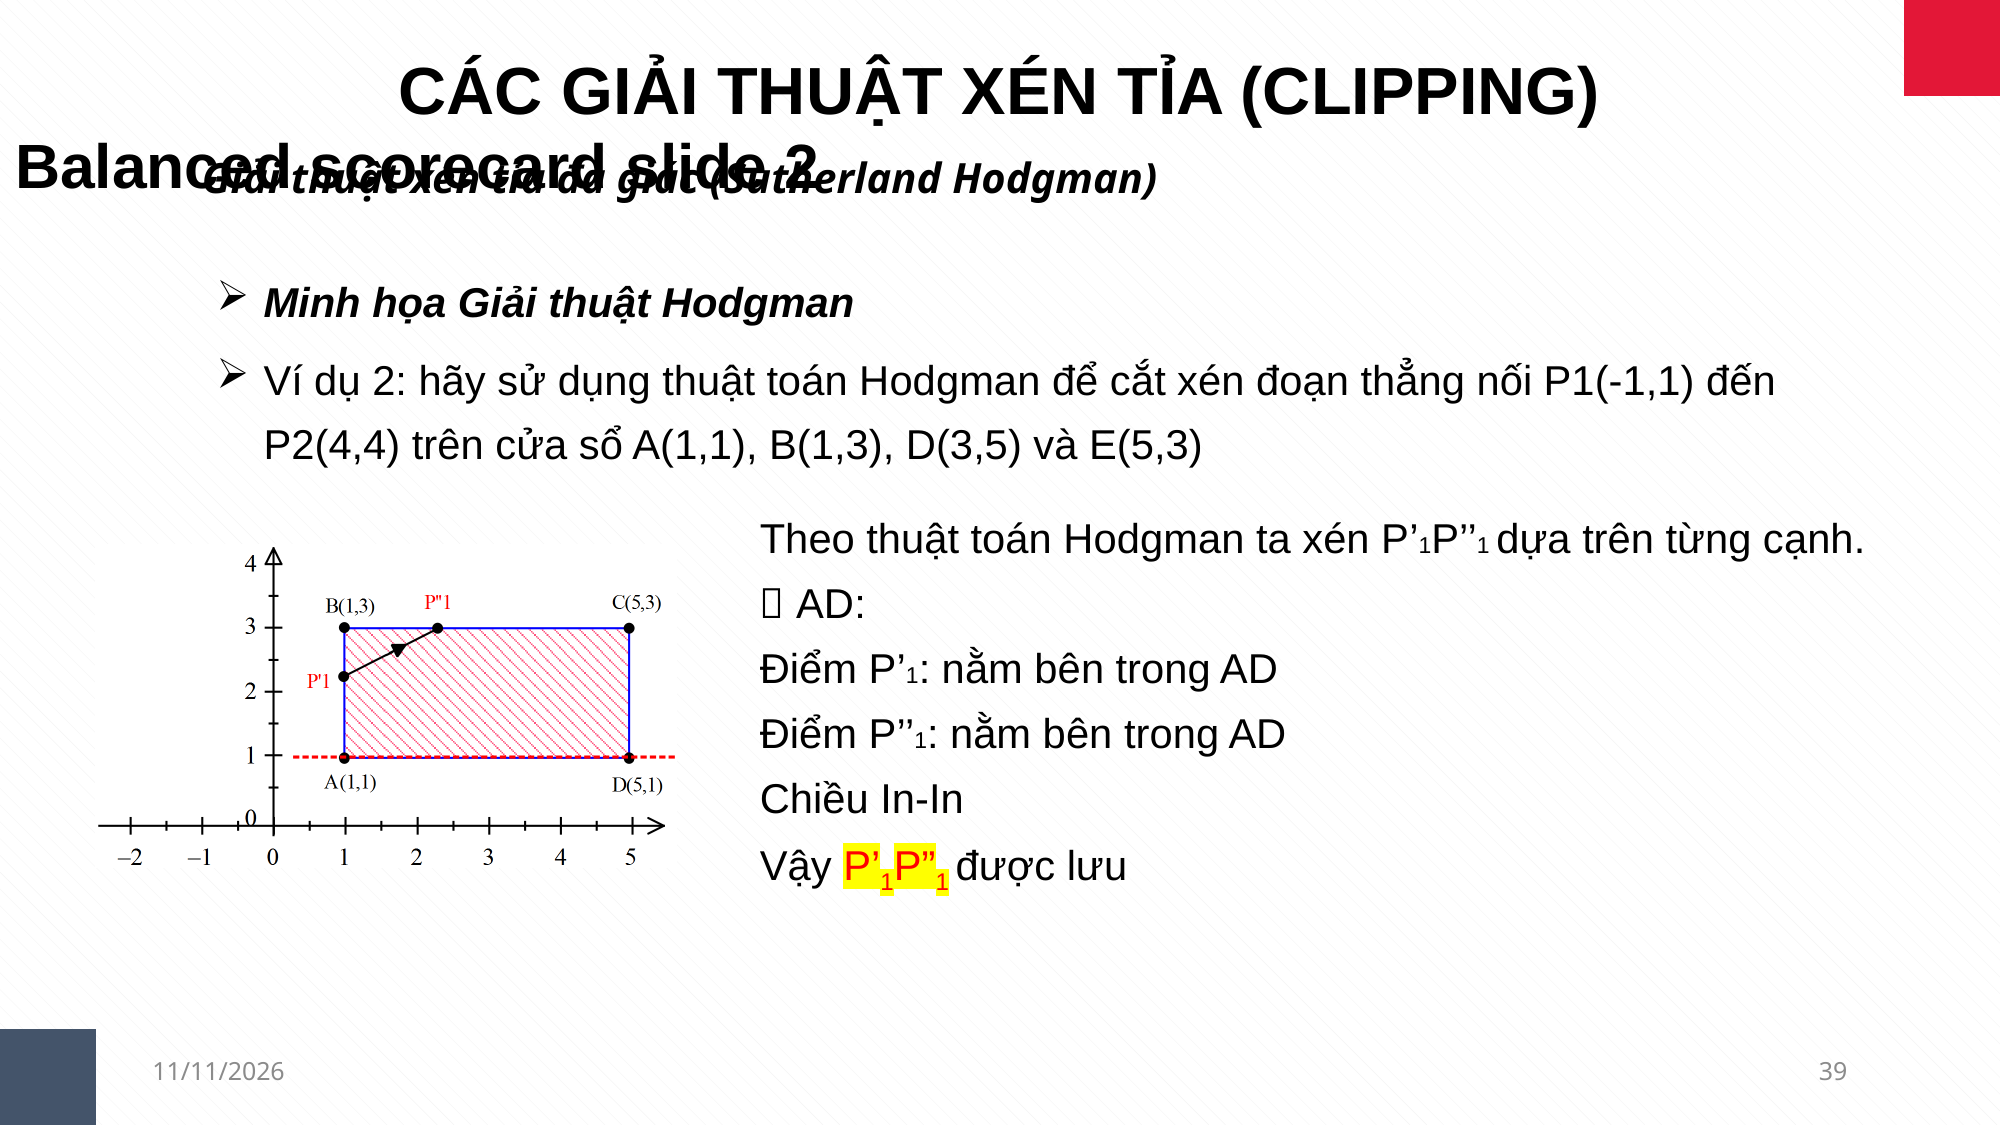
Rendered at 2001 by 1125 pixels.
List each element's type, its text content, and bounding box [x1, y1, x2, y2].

text_box Minh họa Giải thuật Hodgman Ví dụ 2: hãy sử dụng thuật toán Hodgman để cắt xén đoạn thẳng nối P1(-1,1) đến P2(4,4) trên cửa sổ A(1,1), B(1,3), D(3,5) và E(5,3) [201, 253, 1794, 476]
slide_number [137, 1042, 588, 1103]
text_box [0, 1028, 97, 1125]
text_box Giải thuật xén tỉa đa giác (Sutherland Hodgman) [201, 151, 1888, 202]
text_box Theo thuật toán Hodgman ta xén P’1P’’1 dựa trên từng cạnh.  AD: Điểm P’1: nằm bên trong AD Điểm P’’1: nằm bên trong AD Chiều In-In Vậy P’1P”1 được lưu [745, 489, 1888, 903]
title Balanced scorecard slide 2 [0, 59, 1725, 278]
picture [95, 544, 677, 868]
text_box CÁC GIẢI THUẬT XÉN TỈA (CLIPPING) [240, 48, 1760, 129]
slide_number 39 [1412, 1042, 1863, 1103]
text_box [1903, 0, 2000, 97]
